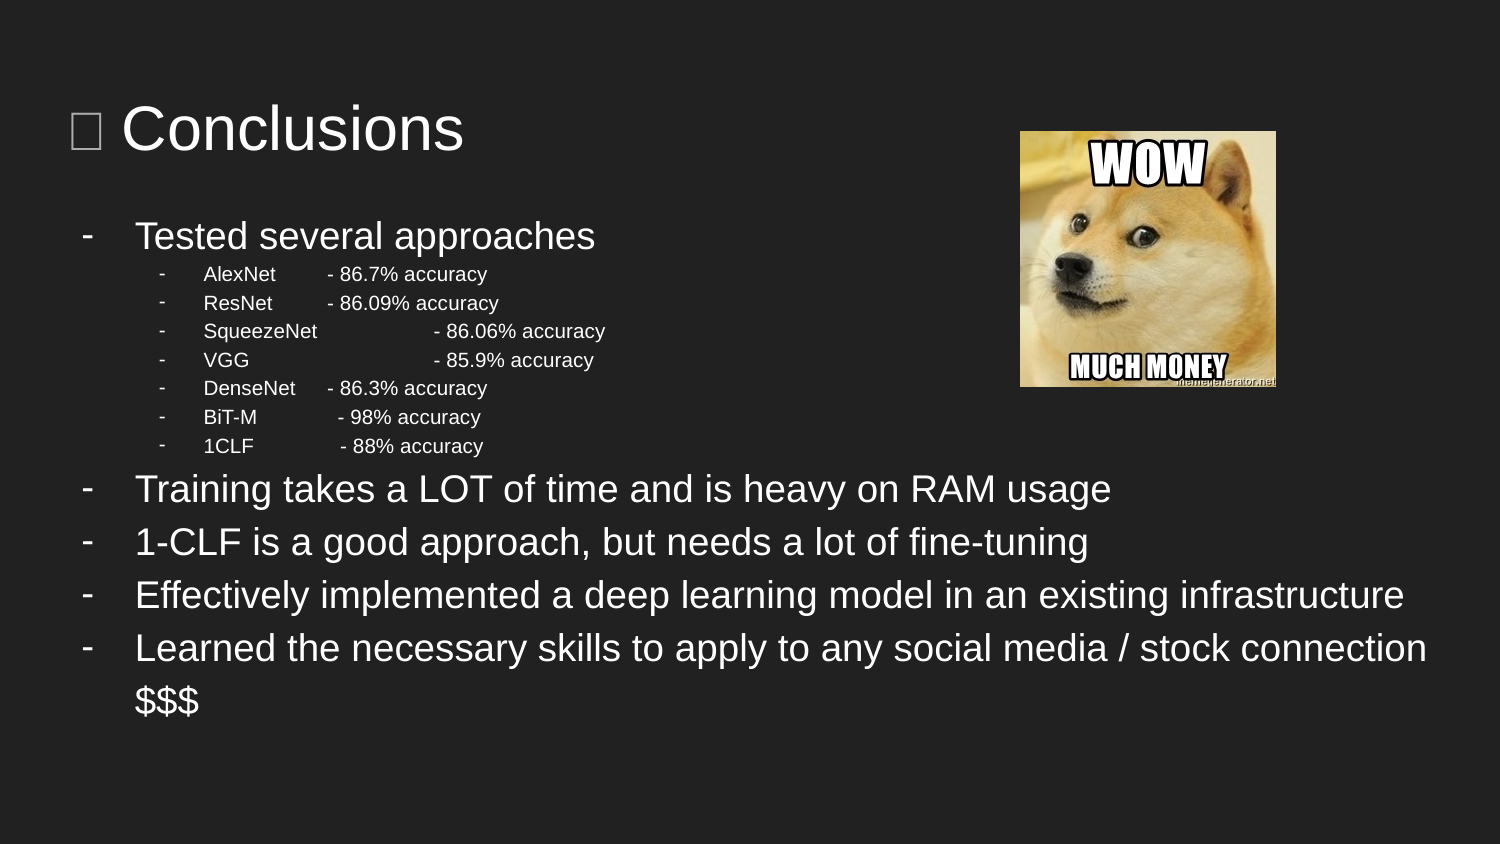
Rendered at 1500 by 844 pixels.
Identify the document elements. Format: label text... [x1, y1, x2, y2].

picture [1019, 131, 1276, 387]
list Tested several approaches AlexNet - 86.7% accuracy ResNet - 86.09% accuracy SqueezeNet - 86.06% accuracy VGG - 85.9% accuracy DenseNet - 86.3% accuracy BiT-M - 98% accuracy 1CLF - 88% accuracy Training takes a LOT of time and is heavy on RAM usage 1-CLF is a good approach, but needs a lot of fine-tuning Effectively implemented a deep learning model in an existing infrastructure Learned the necessary skills to apply to any social media / stock connection $$$ [51, 189, 1449, 750]
title ✅ Conclusions [51, 72, 1449, 189]
